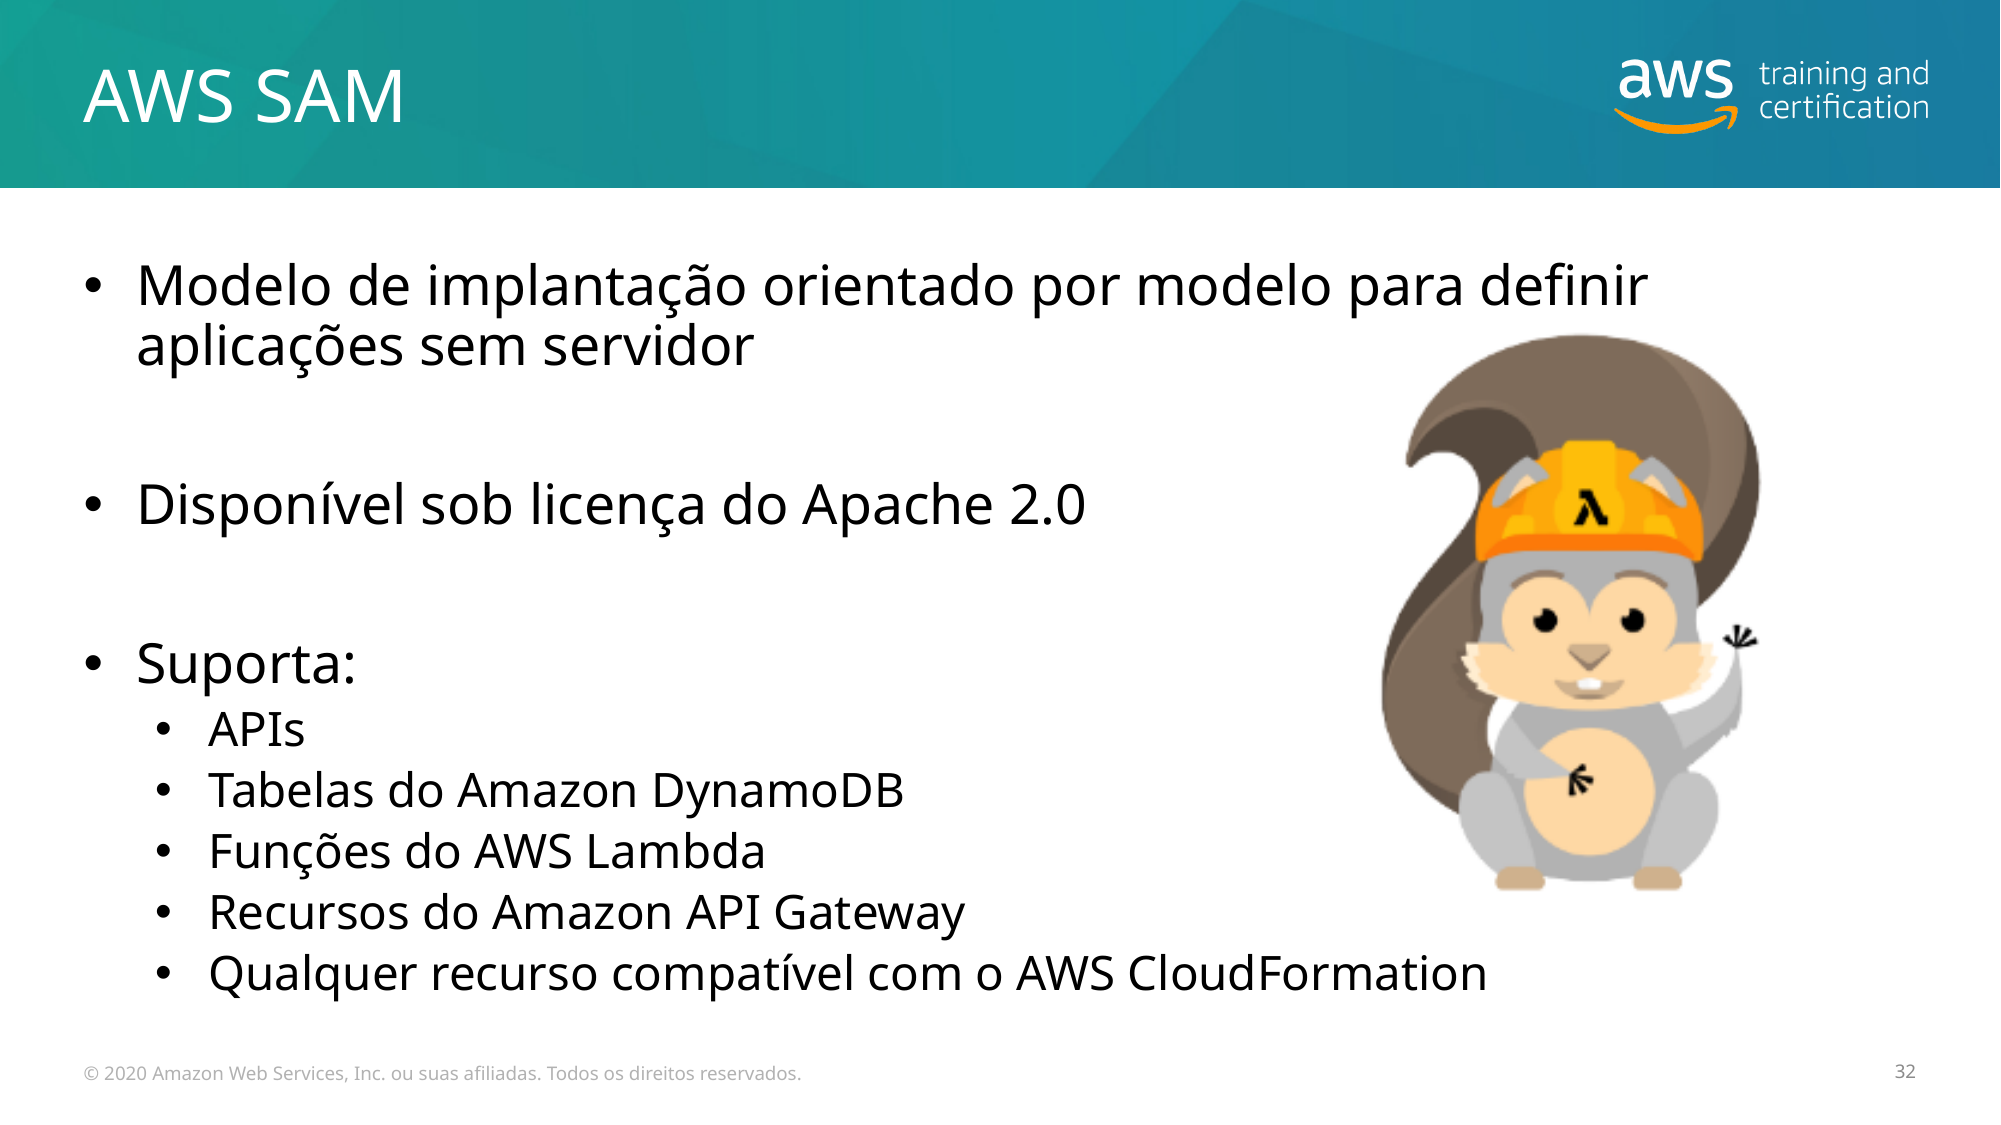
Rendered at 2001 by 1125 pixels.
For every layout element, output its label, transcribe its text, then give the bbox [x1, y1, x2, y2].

title AWS SAM [68, 59, 1551, 138]
footer © 2020 Amazon Web Services, Inc. ou suas afiliadas. Todos os direitos reservados. [68, 1042, 821, 1103]
slide_number 32 [1481, 1042, 1932, 1103]
picture [0, 0, 2000, 188]
picture [1318, 298, 1865, 944]
list Modelo de implantação orientado por modelo para definir aplicações sem servidor Disponível sob licença do Apache 2.0 Suporta: APIs Tabelas do Amazon DynamoDB Funções do AWS Lambda Recursos do Amazon API Gateway Qualquer recurso compatível com o AWS CloudFormation [68, 250, 1932, 1014]
